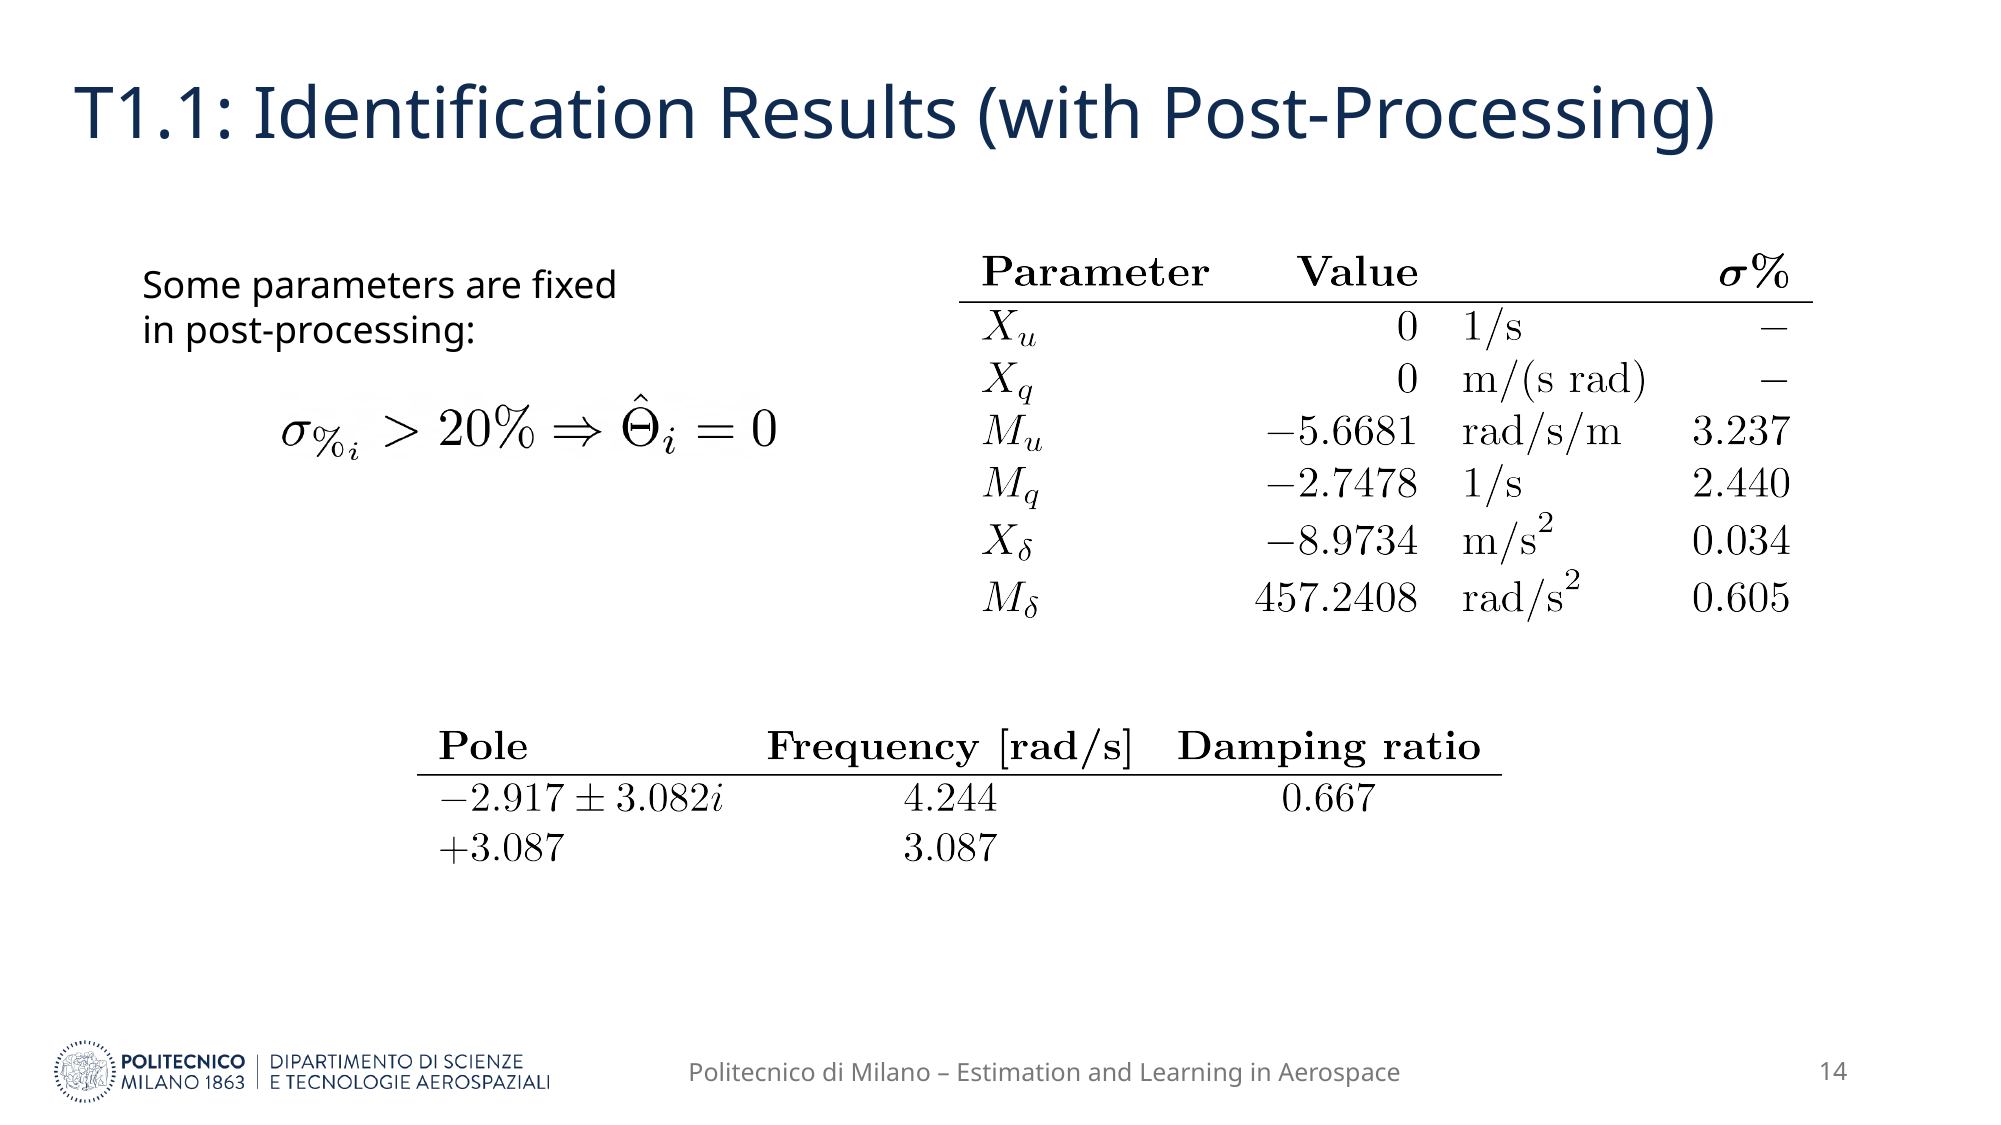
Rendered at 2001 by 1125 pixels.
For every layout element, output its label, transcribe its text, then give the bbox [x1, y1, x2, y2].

text_box Some parameters are fixed in post-processing: [127, 253, 661, 359]
picture [959, 253, 1813, 622]
picture [417, 727, 1503, 865]
picture [54, 1040, 550, 1104]
text_box T1.1: Identification Results (with Post-Processing) [59, 46, 1939, 185]
footer Politecnico di Milano – Estimation and Learning in Aerospace [660, 1041, 1430, 1101]
picture [281, 392, 777, 460]
slide_number 14 [1412, 1042, 1863, 1103]
